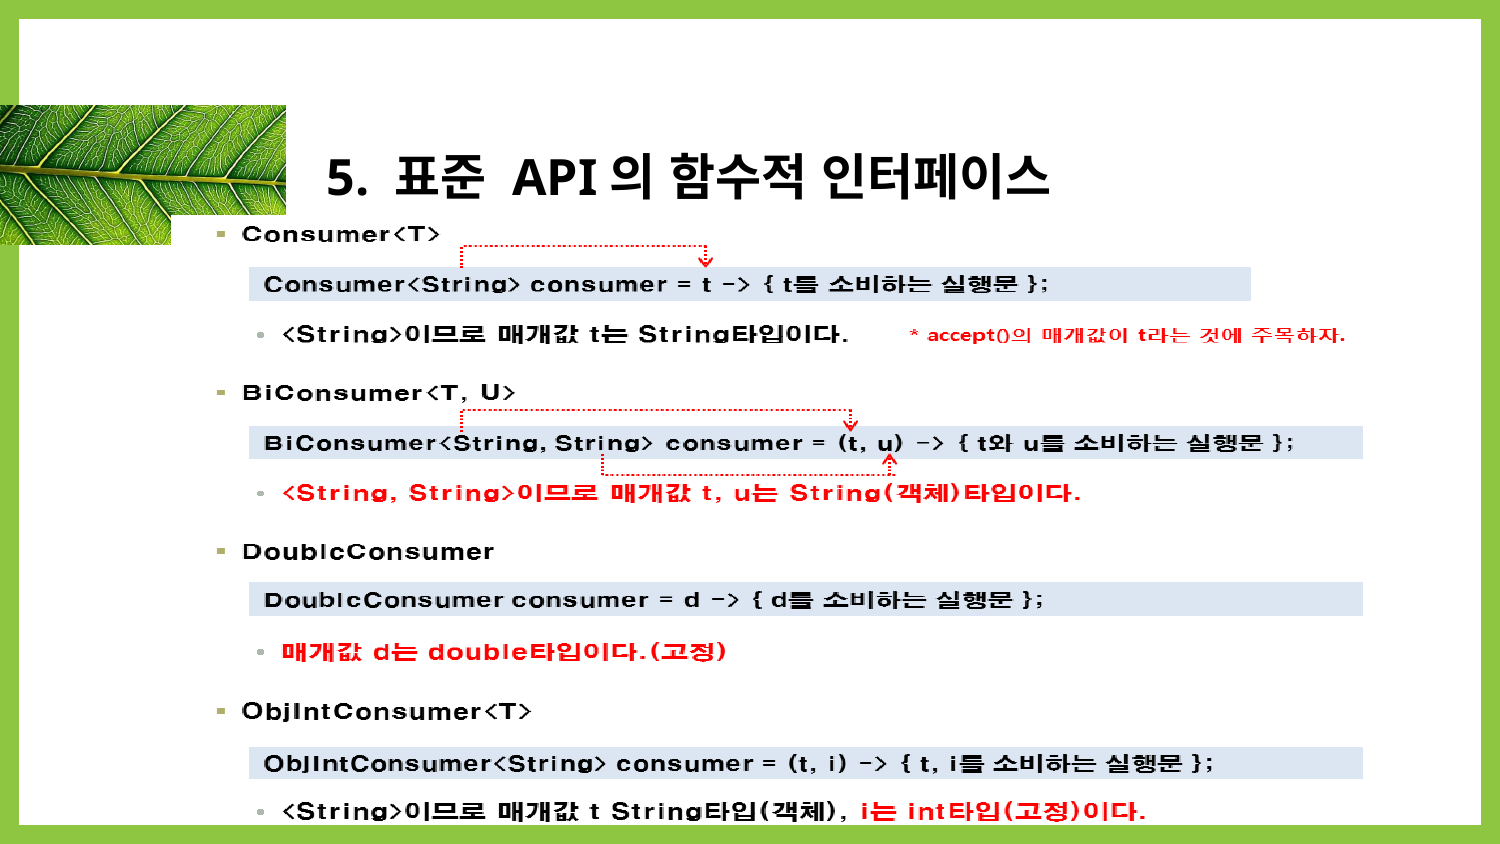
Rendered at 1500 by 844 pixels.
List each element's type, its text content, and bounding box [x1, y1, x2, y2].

picture [0, 105, 1399, 825]
title 5. 표준 API의 함수적 인터페이스 [315, 97, 1363, 213]
